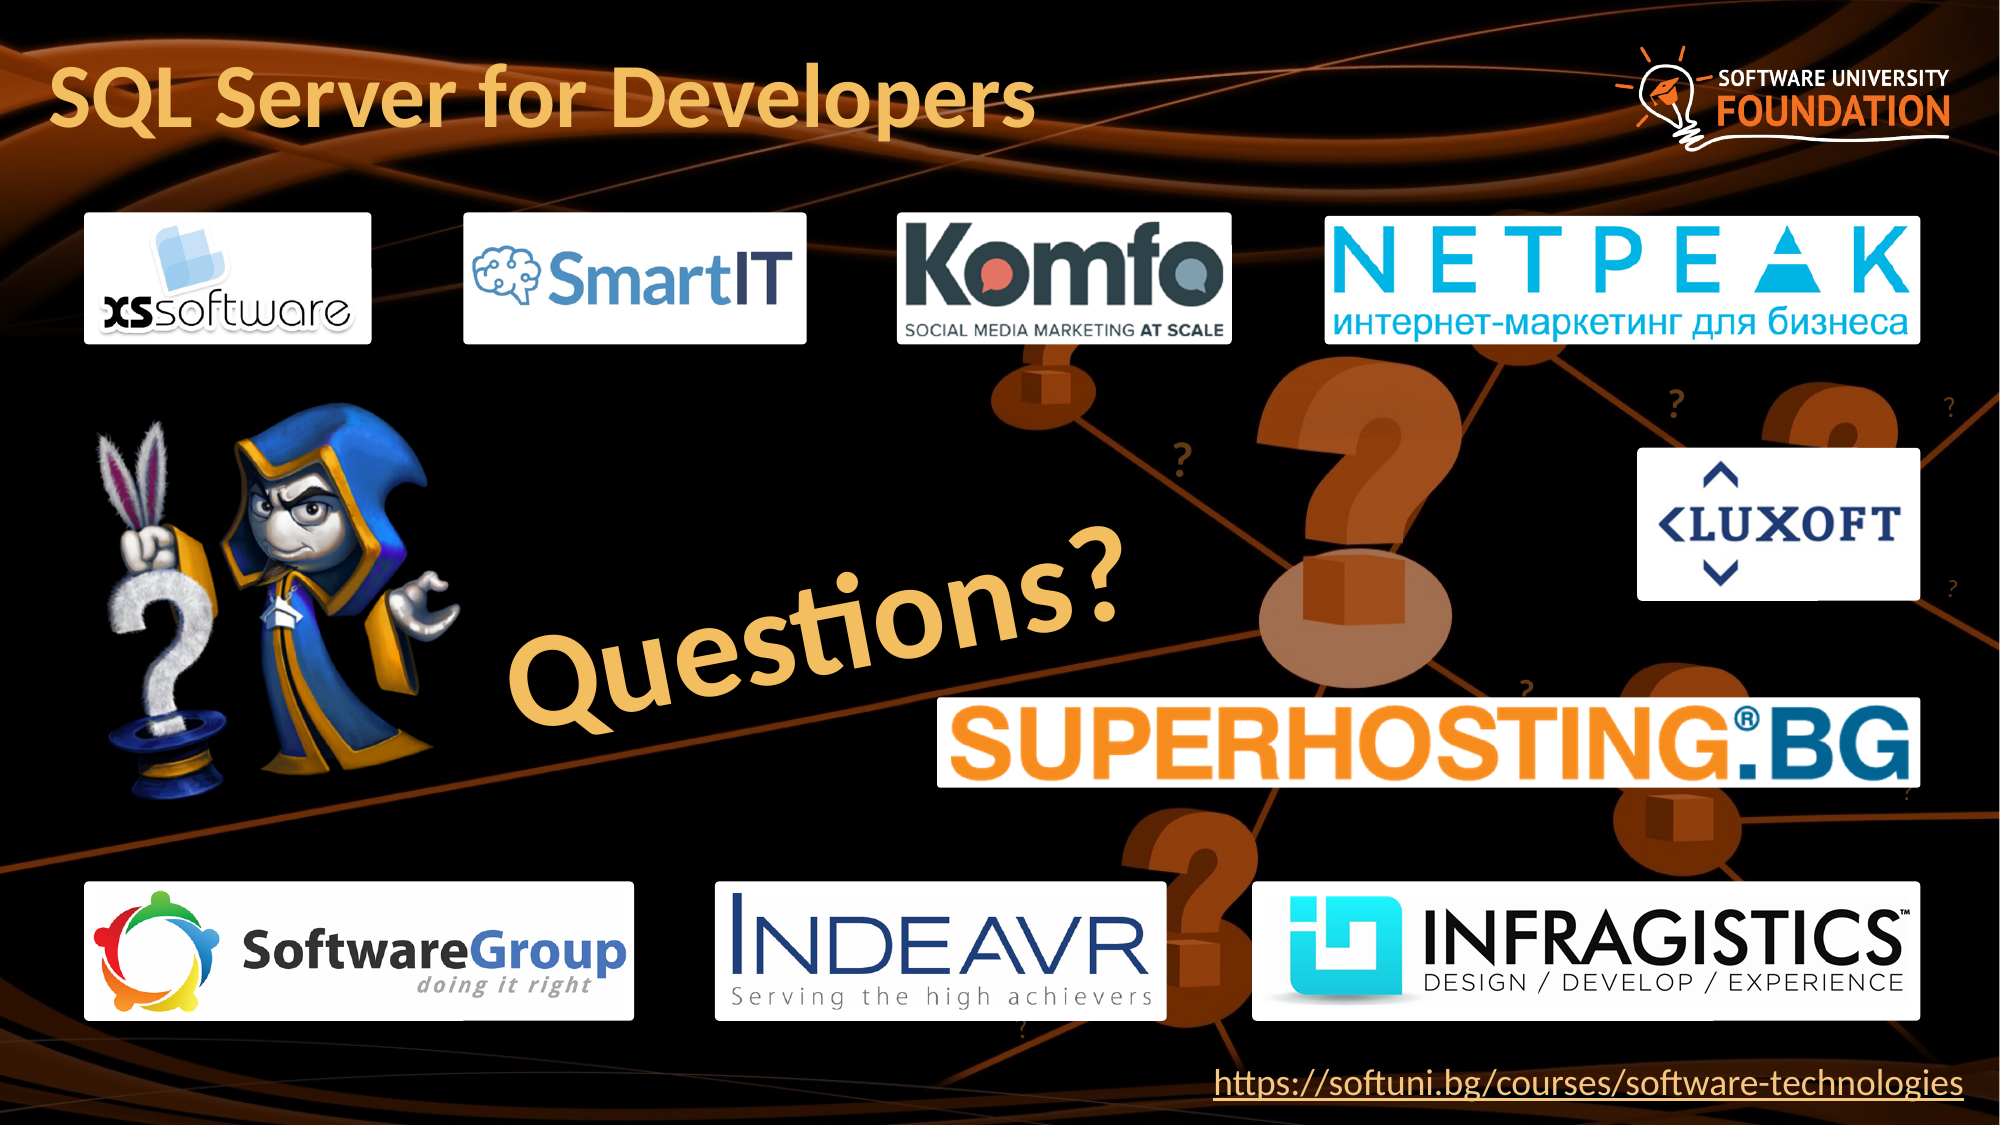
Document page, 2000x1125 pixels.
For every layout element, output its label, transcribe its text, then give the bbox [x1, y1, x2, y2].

title SQL Server for Developers [30, 6, 1602, 189]
list https://softuni.bg/courses/software-technologies [250, 1050, 1971, 1108]
picture [0, 0, 2000, 1125]
